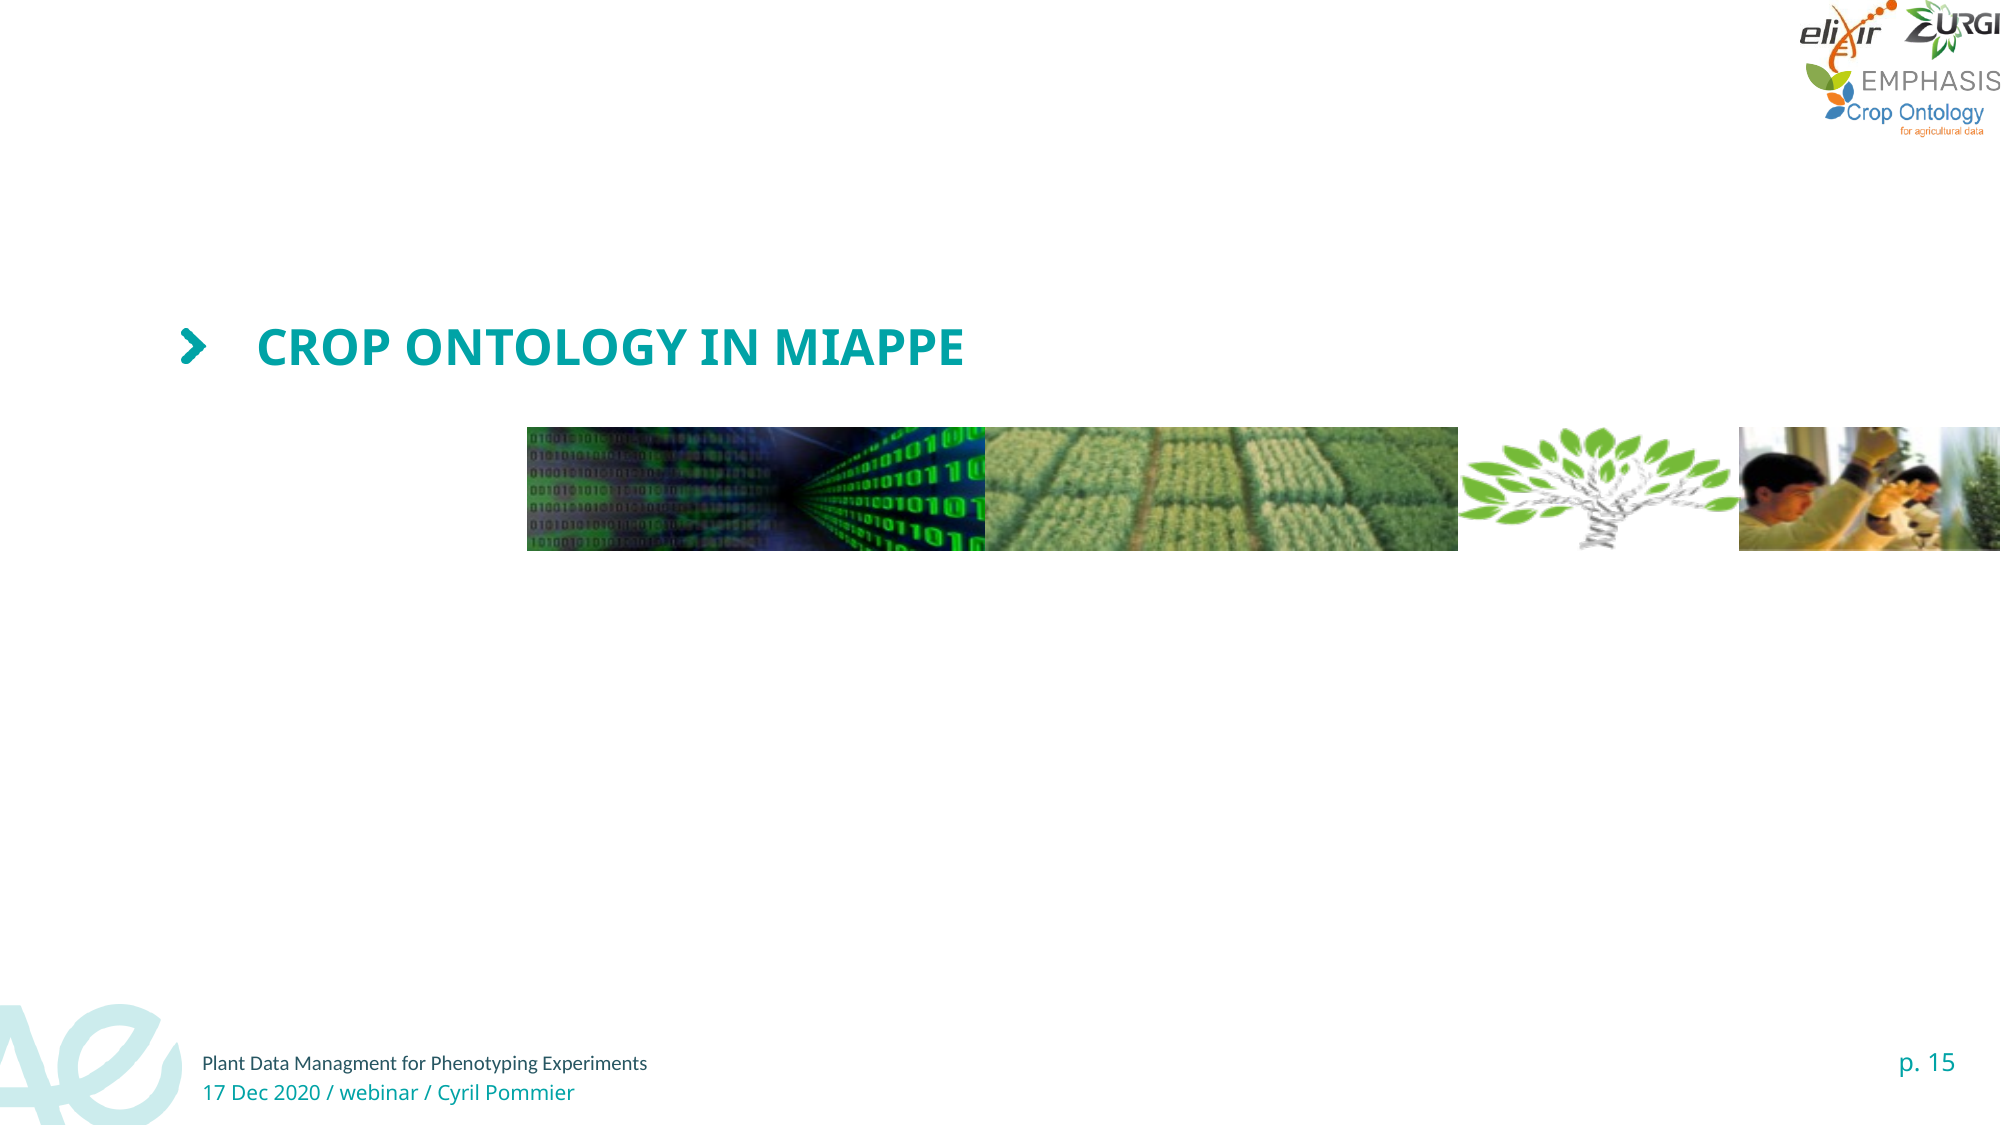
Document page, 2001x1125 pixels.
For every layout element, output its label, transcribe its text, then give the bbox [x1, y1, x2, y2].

picture [1800, 0, 2001, 138]
picture [527, 427, 2000, 551]
picture [1904, 0, 2000, 60]
title CROP ONTOLOGY in miappe [181, 314, 1881, 421]
picture [181, 328, 207, 364]
picture [0, 996, 188, 1125]
